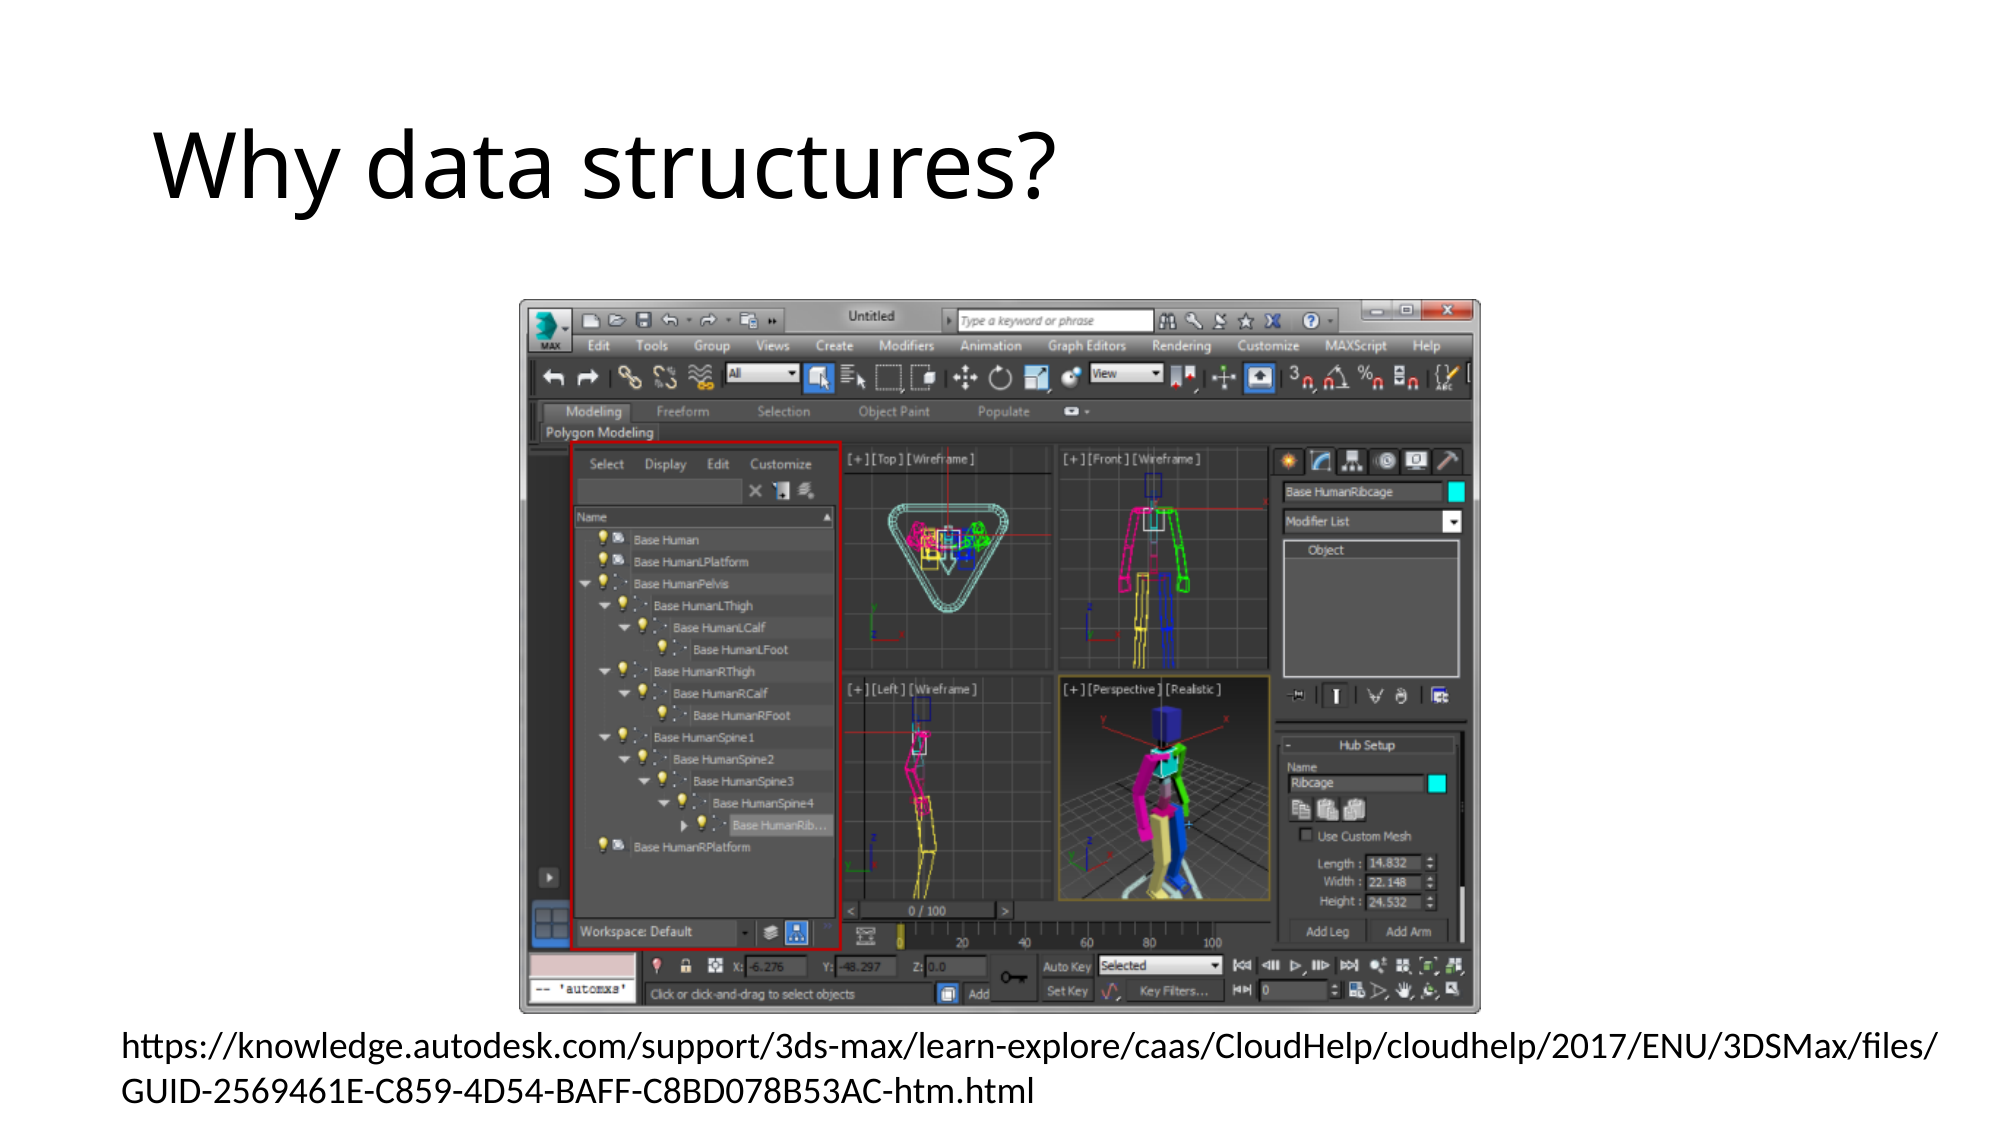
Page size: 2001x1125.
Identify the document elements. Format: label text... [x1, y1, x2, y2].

text_box https://knowledge.autodesk.com/support/3ds-max/learn-explore/caas/CloudHelp/cloudhelp/2017/ENU/3DSMax/files/GUID-2569461E-C859-4D54-BAFF-C8BD078B53AC-htm.html [106, 1013, 2000, 1118]
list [519, 299, 1481, 1014]
title Why data structures? [137, 59, 1863, 278]
